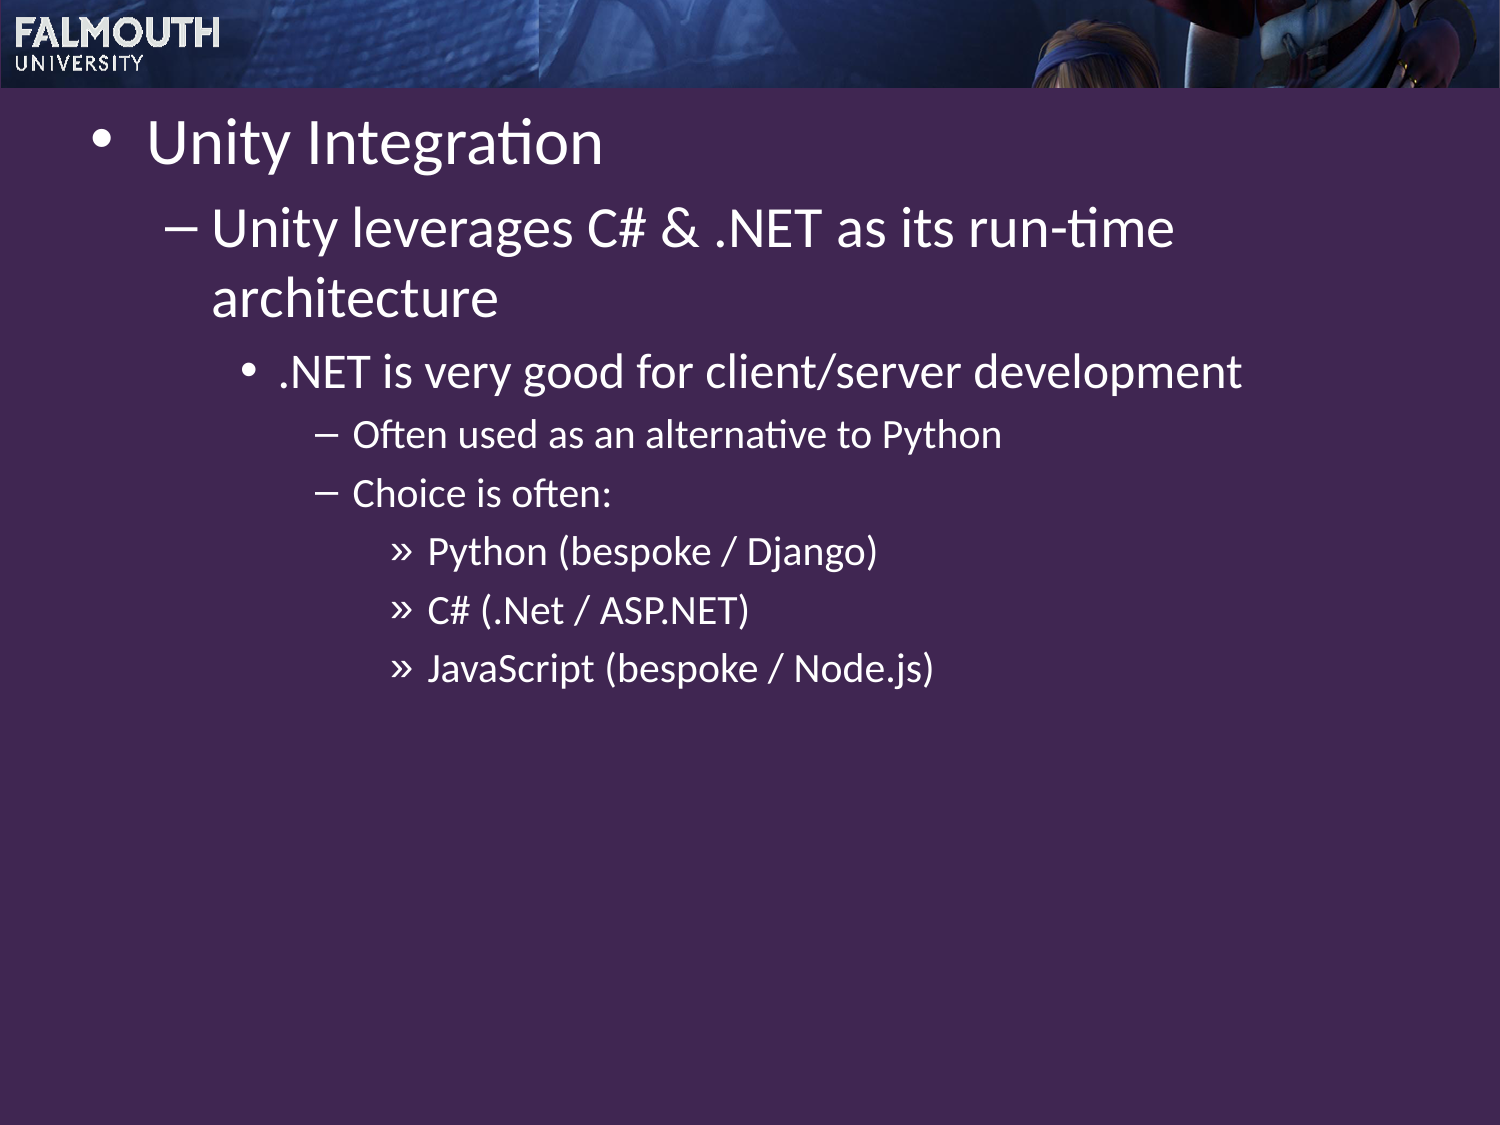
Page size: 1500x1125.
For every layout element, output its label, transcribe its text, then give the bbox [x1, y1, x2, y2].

picture [0, 0, 1500, 90]
list Unity Integration Unity leverages C# & .NET as its run-time architecture .NET is very good for client/server development Often used as an alternative to Python Choice is often: Python (bespoke / Django) C# (.Net / ASP.NET) JavaScript (bespoke / Node.js) [75, 90, 1425, 1106]
